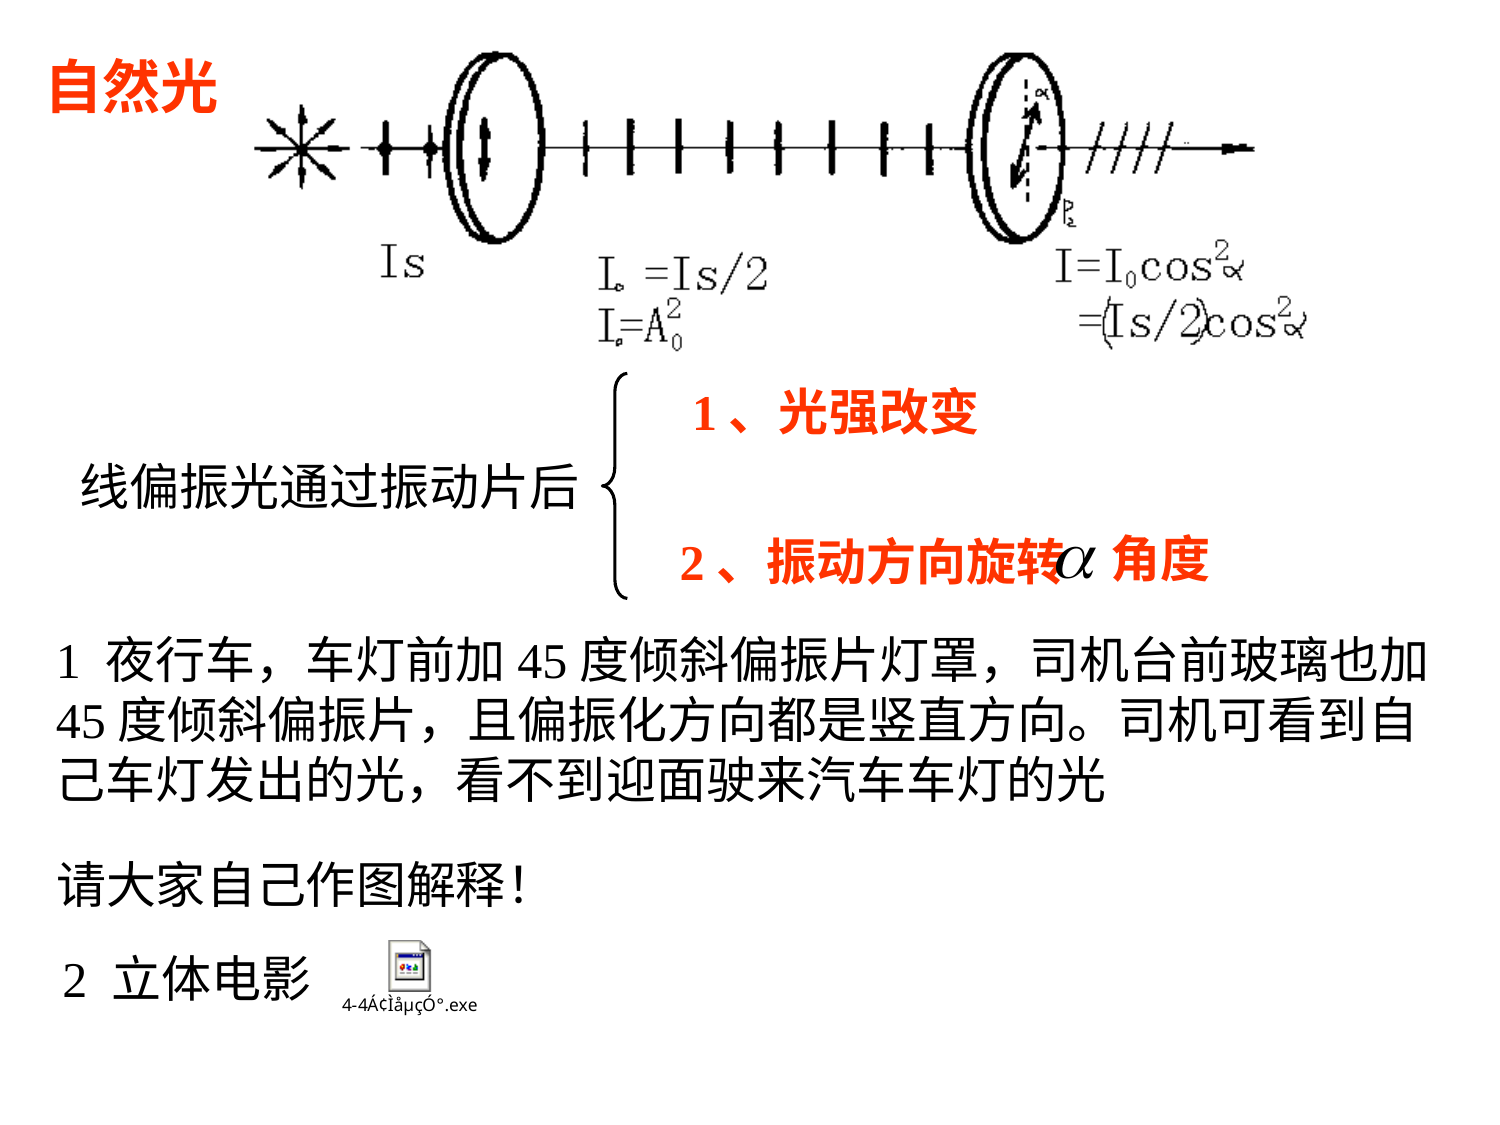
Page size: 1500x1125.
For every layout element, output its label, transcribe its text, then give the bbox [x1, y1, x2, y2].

text_box 1 夜行车，车灯前加45度倾斜偏振片灯罩，司机台前玻璃也加45度倾斜偏振片，且偏振化方向都是竖直方向。司机可看到自己车灯发出的光，看不到迎面驶来汽车车灯的光 [41, 621, 1454, 817]
text_box 2 立体电影 [47, 940, 323, 1016]
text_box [664, 373, 1247, 599]
text_box 请大家自己作图解释！ [41, 846, 572, 921]
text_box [253, 42, 1316, 356]
text_box 自然光 [29, 42, 252, 128]
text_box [64, 373, 641, 599]
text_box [324, 940, 494, 1021]
